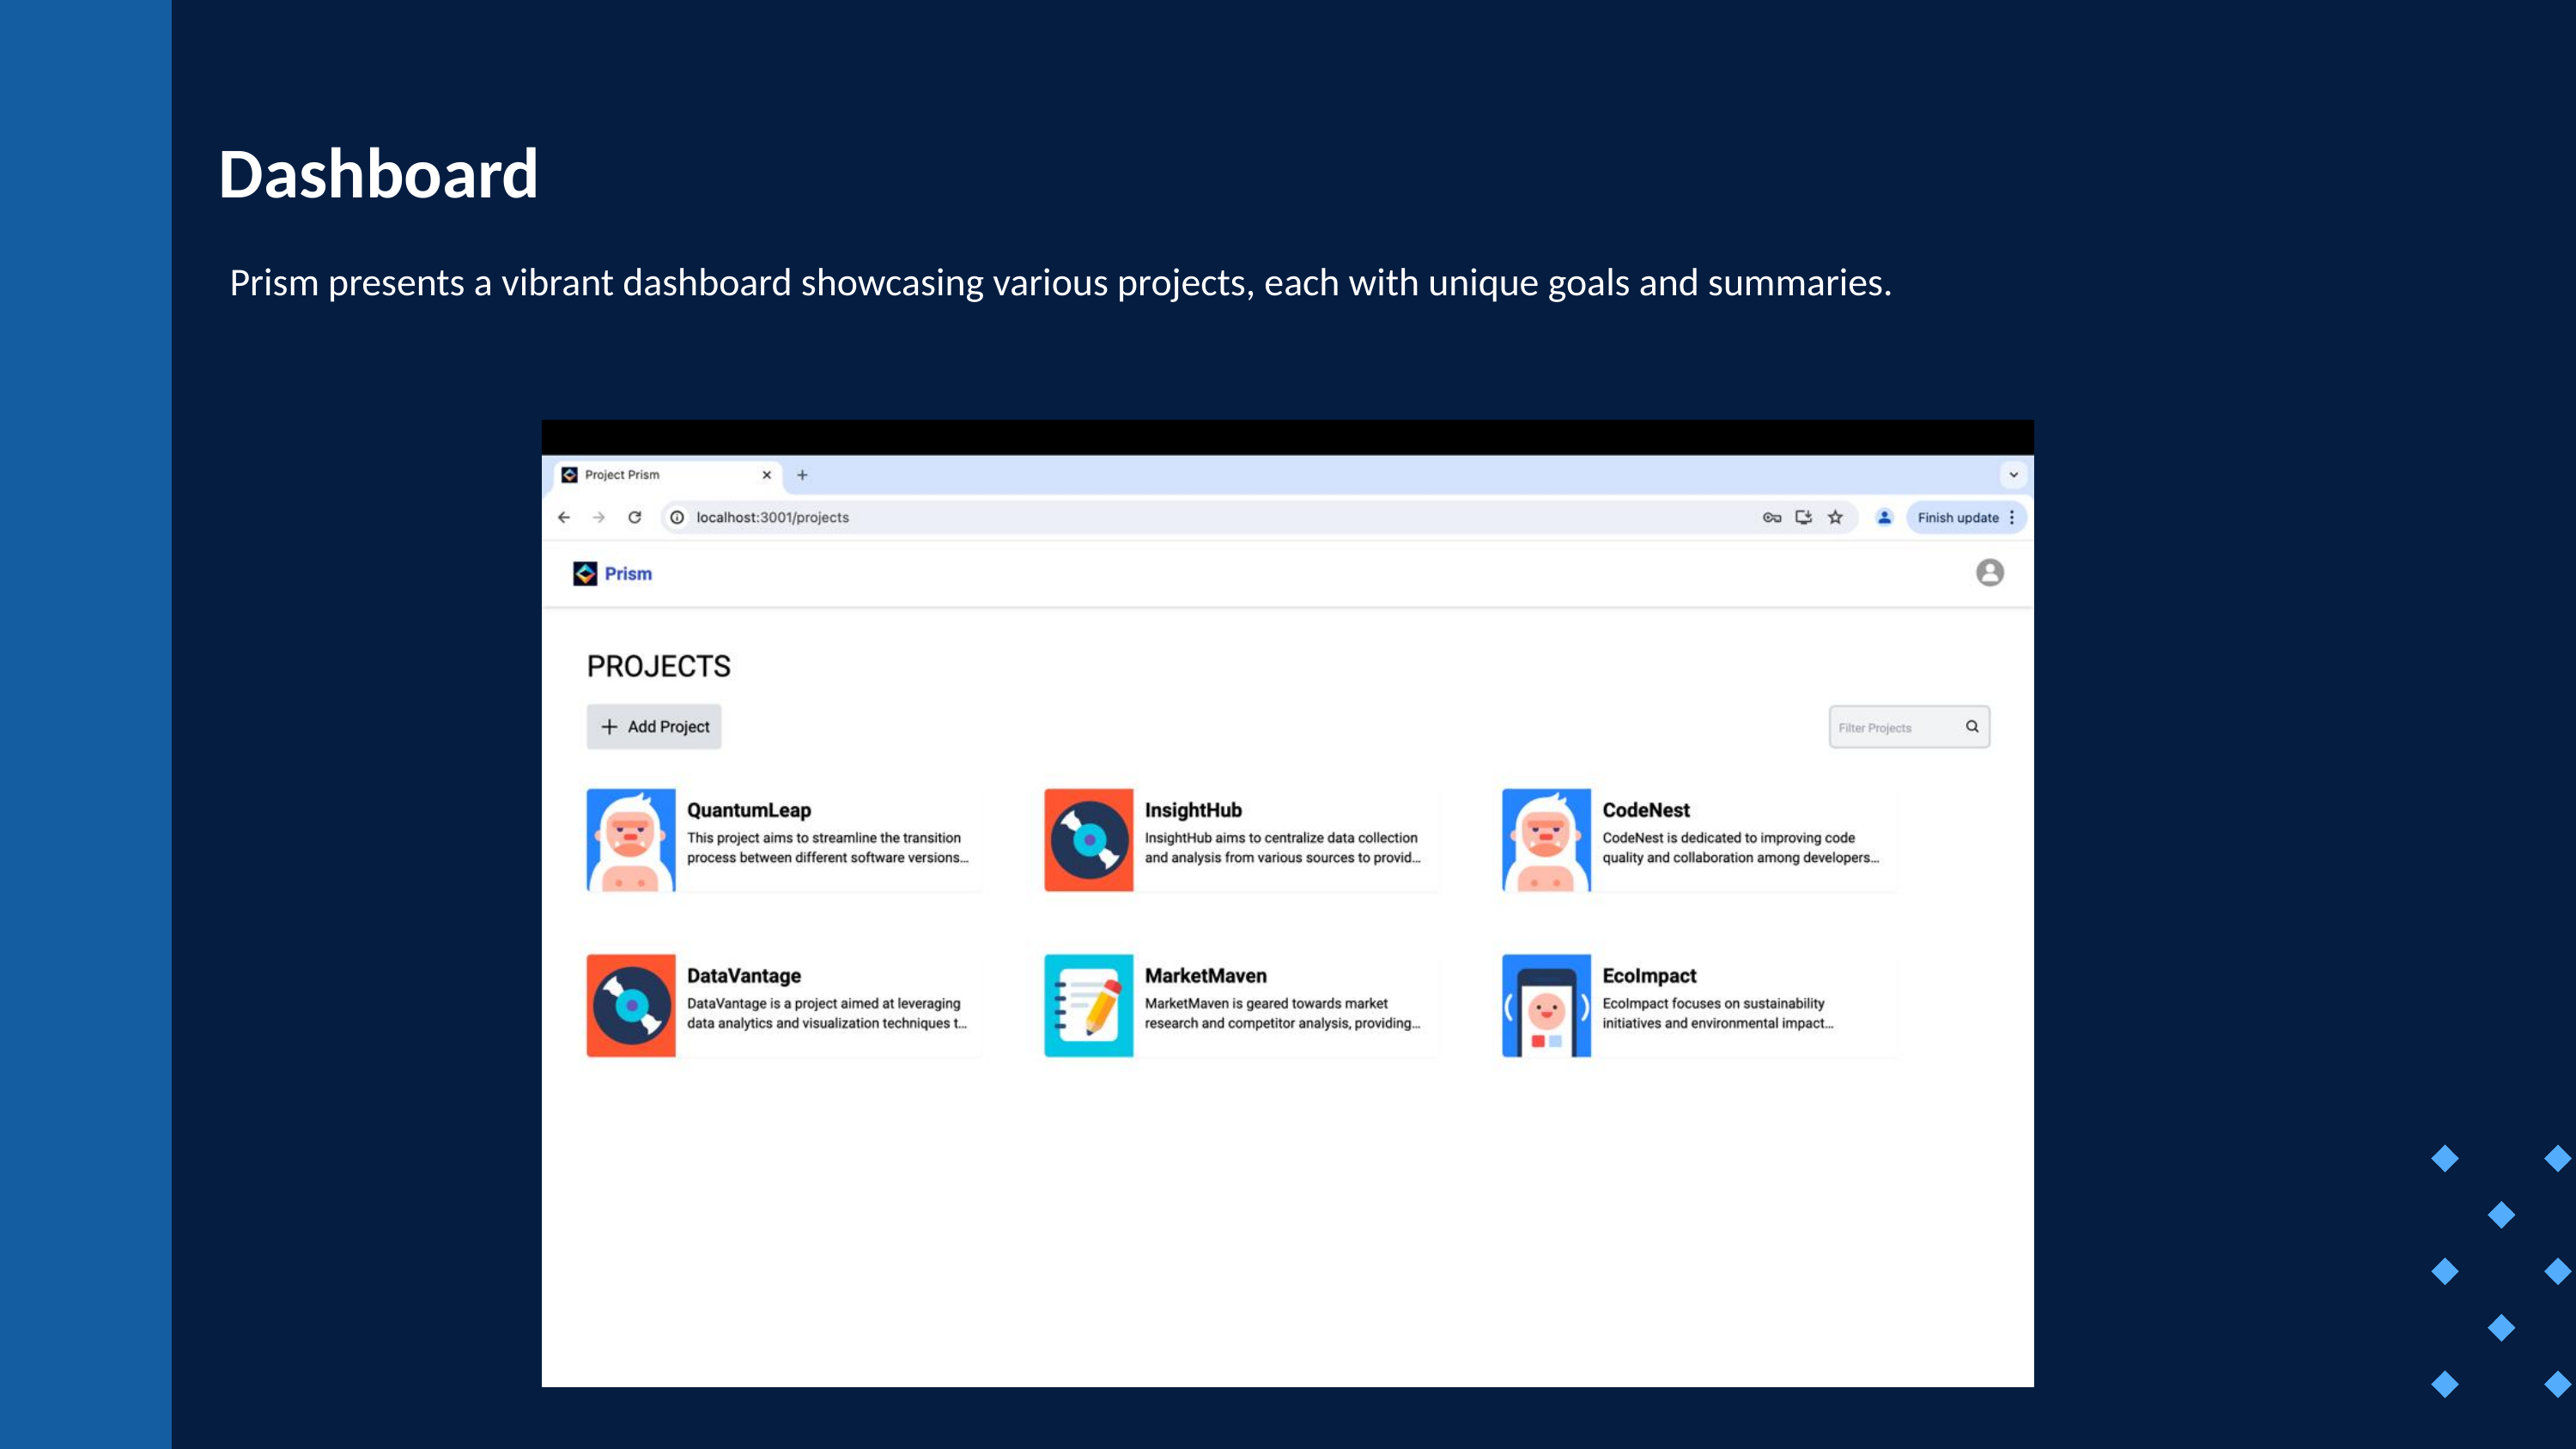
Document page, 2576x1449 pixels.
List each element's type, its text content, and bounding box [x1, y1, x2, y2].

text_box Dashboard [205, 119, 554, 219]
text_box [0, 0, 172, 1449]
text_box Prism presents a vibrant dashboard showcasing various projects, each with unique goals and summaries. [216, 250, 1908, 310]
text_box [2431, 1144, 2576, 1398]
picture [542, 419, 2034, 1387]
